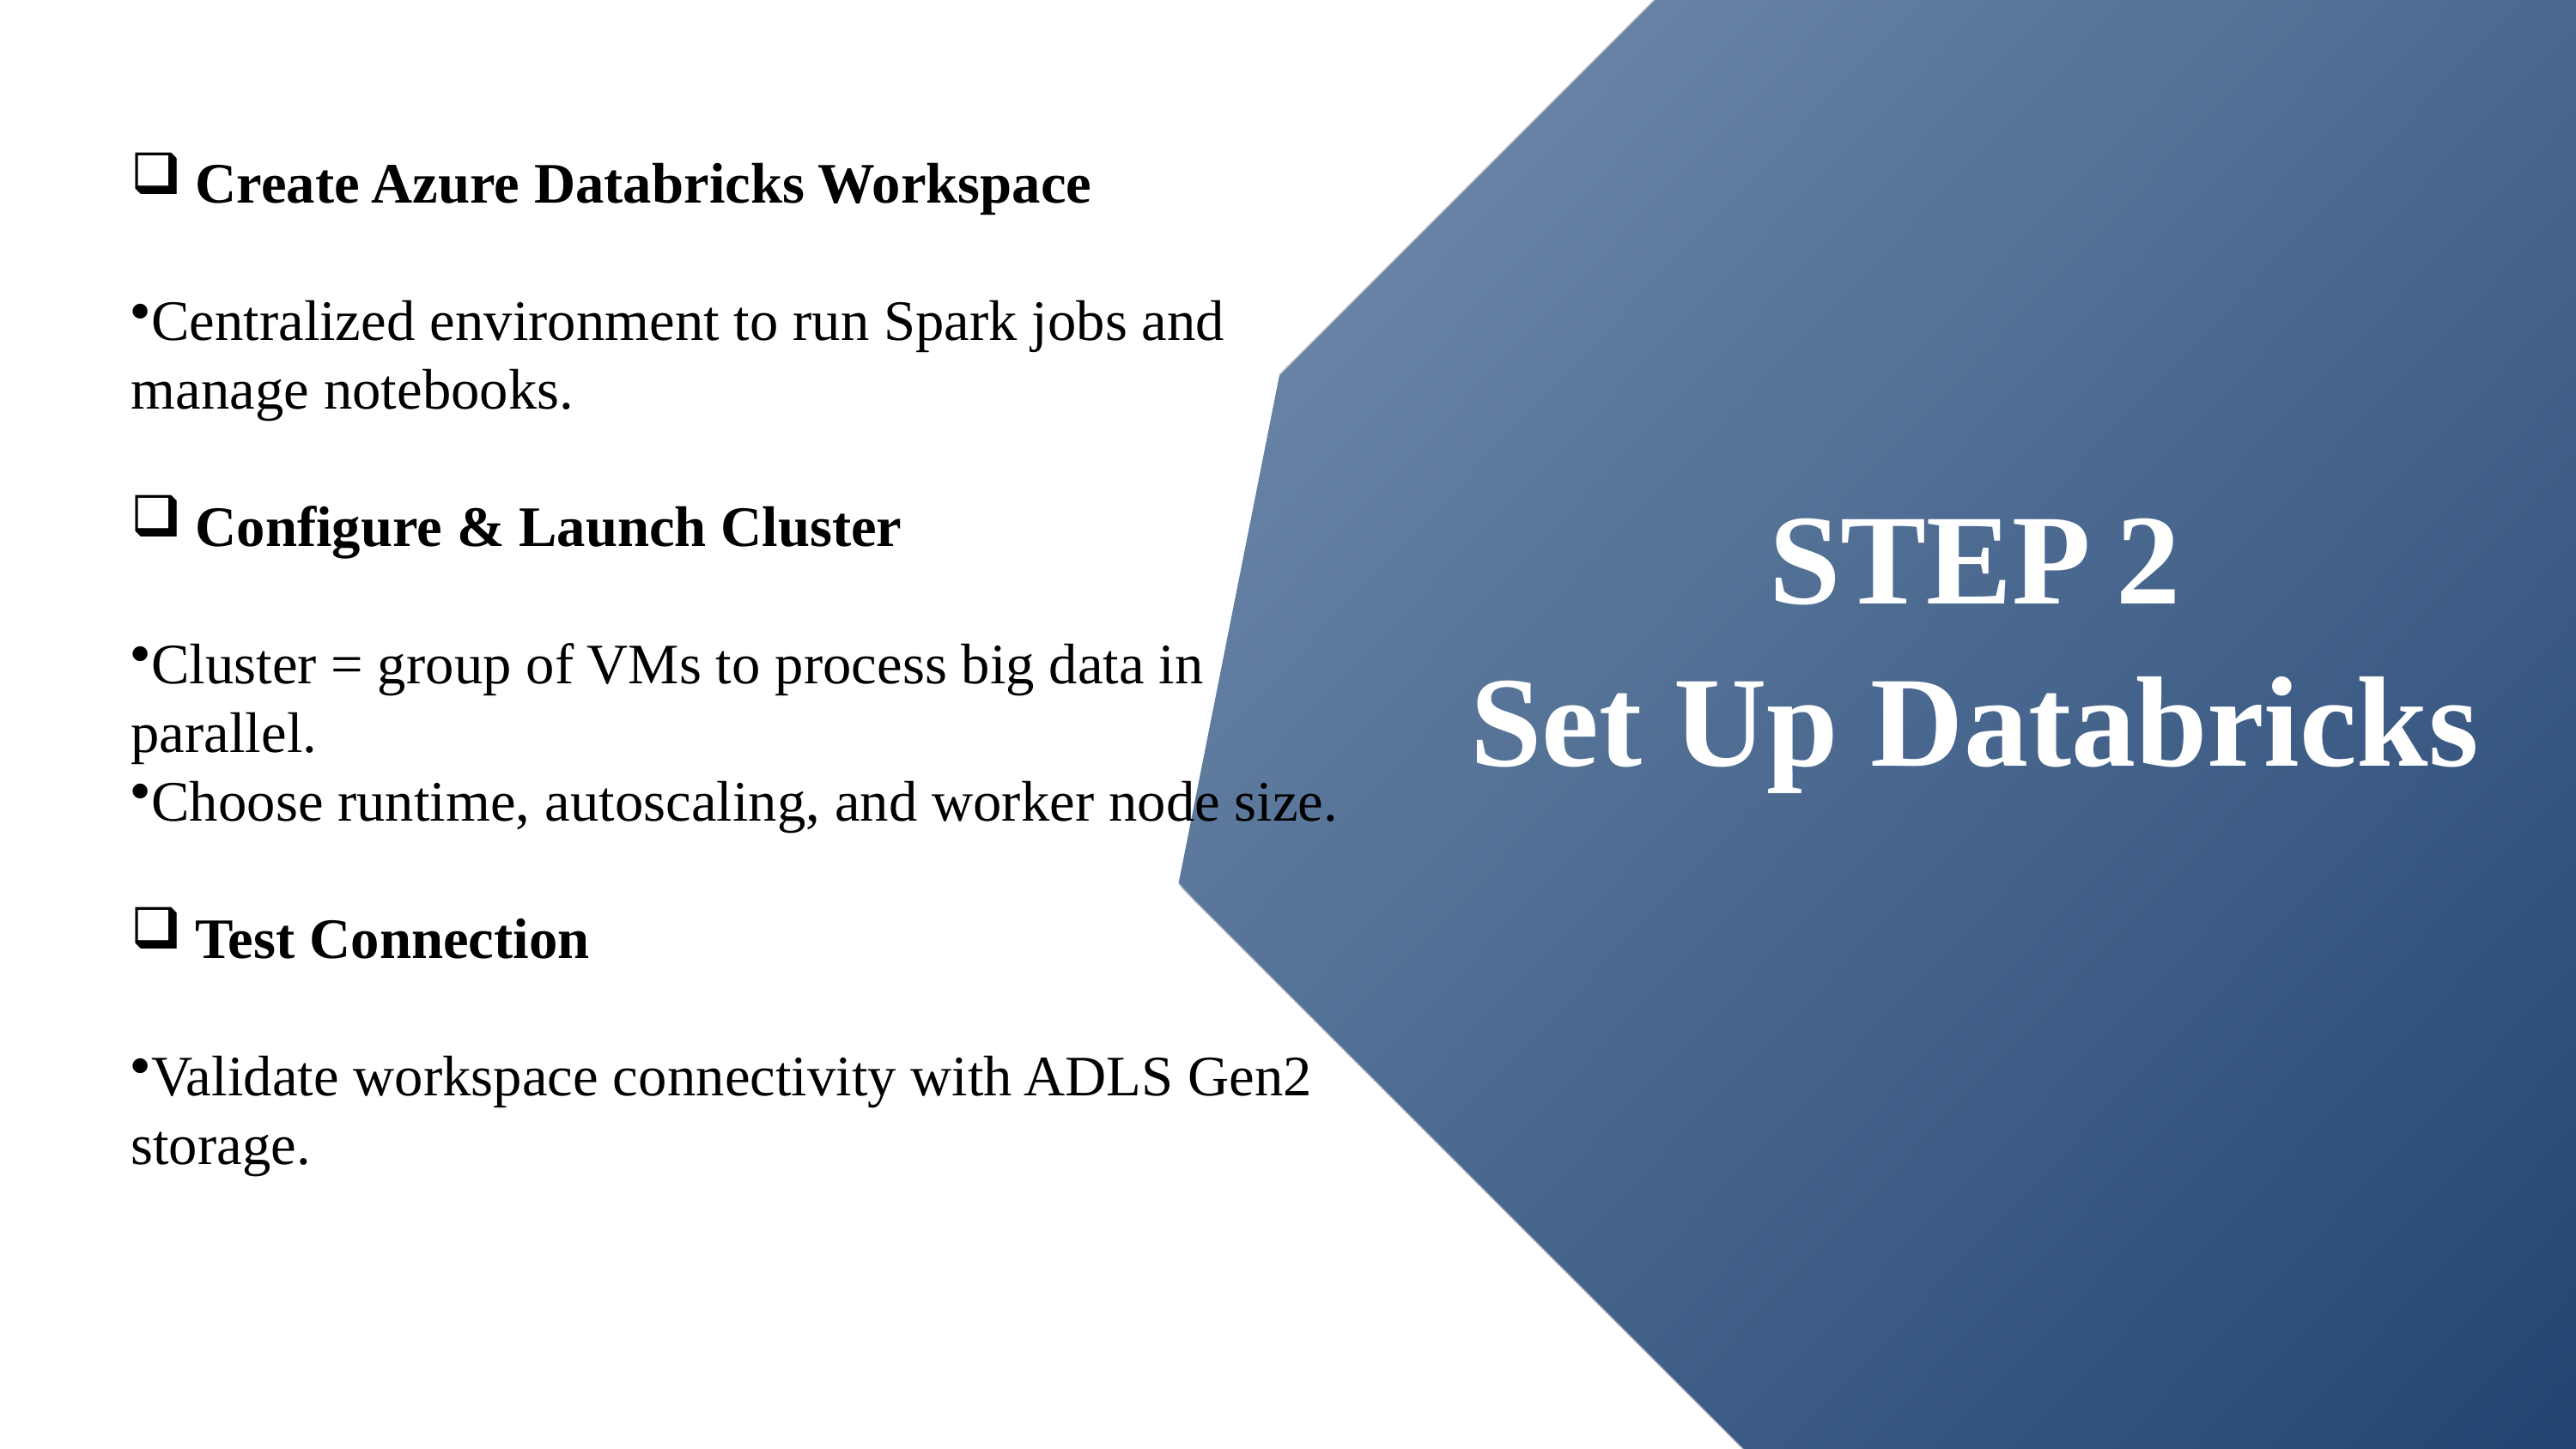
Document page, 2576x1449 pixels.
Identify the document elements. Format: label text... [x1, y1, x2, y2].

text_box [1326, 0, 2576, 466]
text_box STEP 2 Set Up Databricks [1364, 466, 2576, 792]
text_box [1072, 792, 2576, 1449]
text_box Create Azure Databricks Workspace Centralized environment to run Spark jobs and manage notebooks. Configure & Launch Cluster Cluster = group of VMs to process big data in parallel. Choose runtime, autoscaling, and worker node size. Test Connection Validate workspace connectivity with ADLS Gen2 storage. [118, 139, 1364, 1221]
